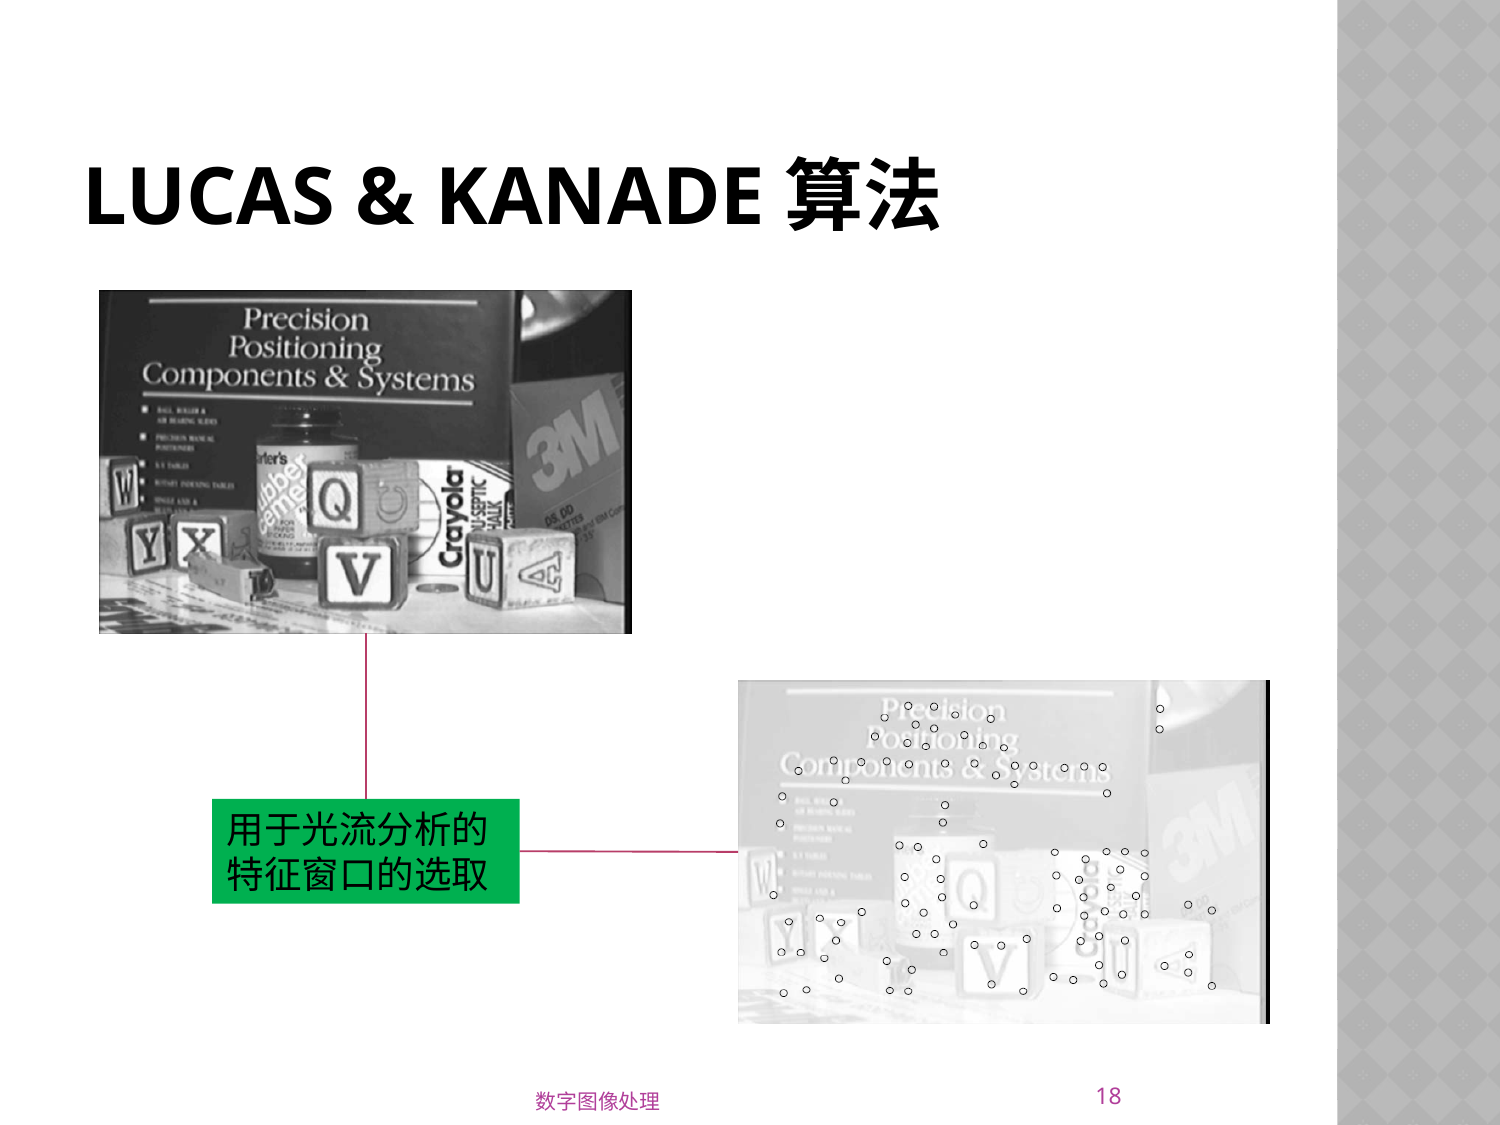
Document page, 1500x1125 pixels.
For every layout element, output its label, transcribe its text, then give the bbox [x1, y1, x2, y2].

footer 数字图像处理 [75, 1075, 675, 1114]
text_box 用于光流分析的特征窗口的选取 [212, 798, 520, 904]
title Lucas & Kanade算法 [75, 52, 1263, 240]
picture [737, 680, 1271, 1024]
picture [99, 290, 633, 634]
slide_number 18 [1025, 1075, 1122, 1113]
